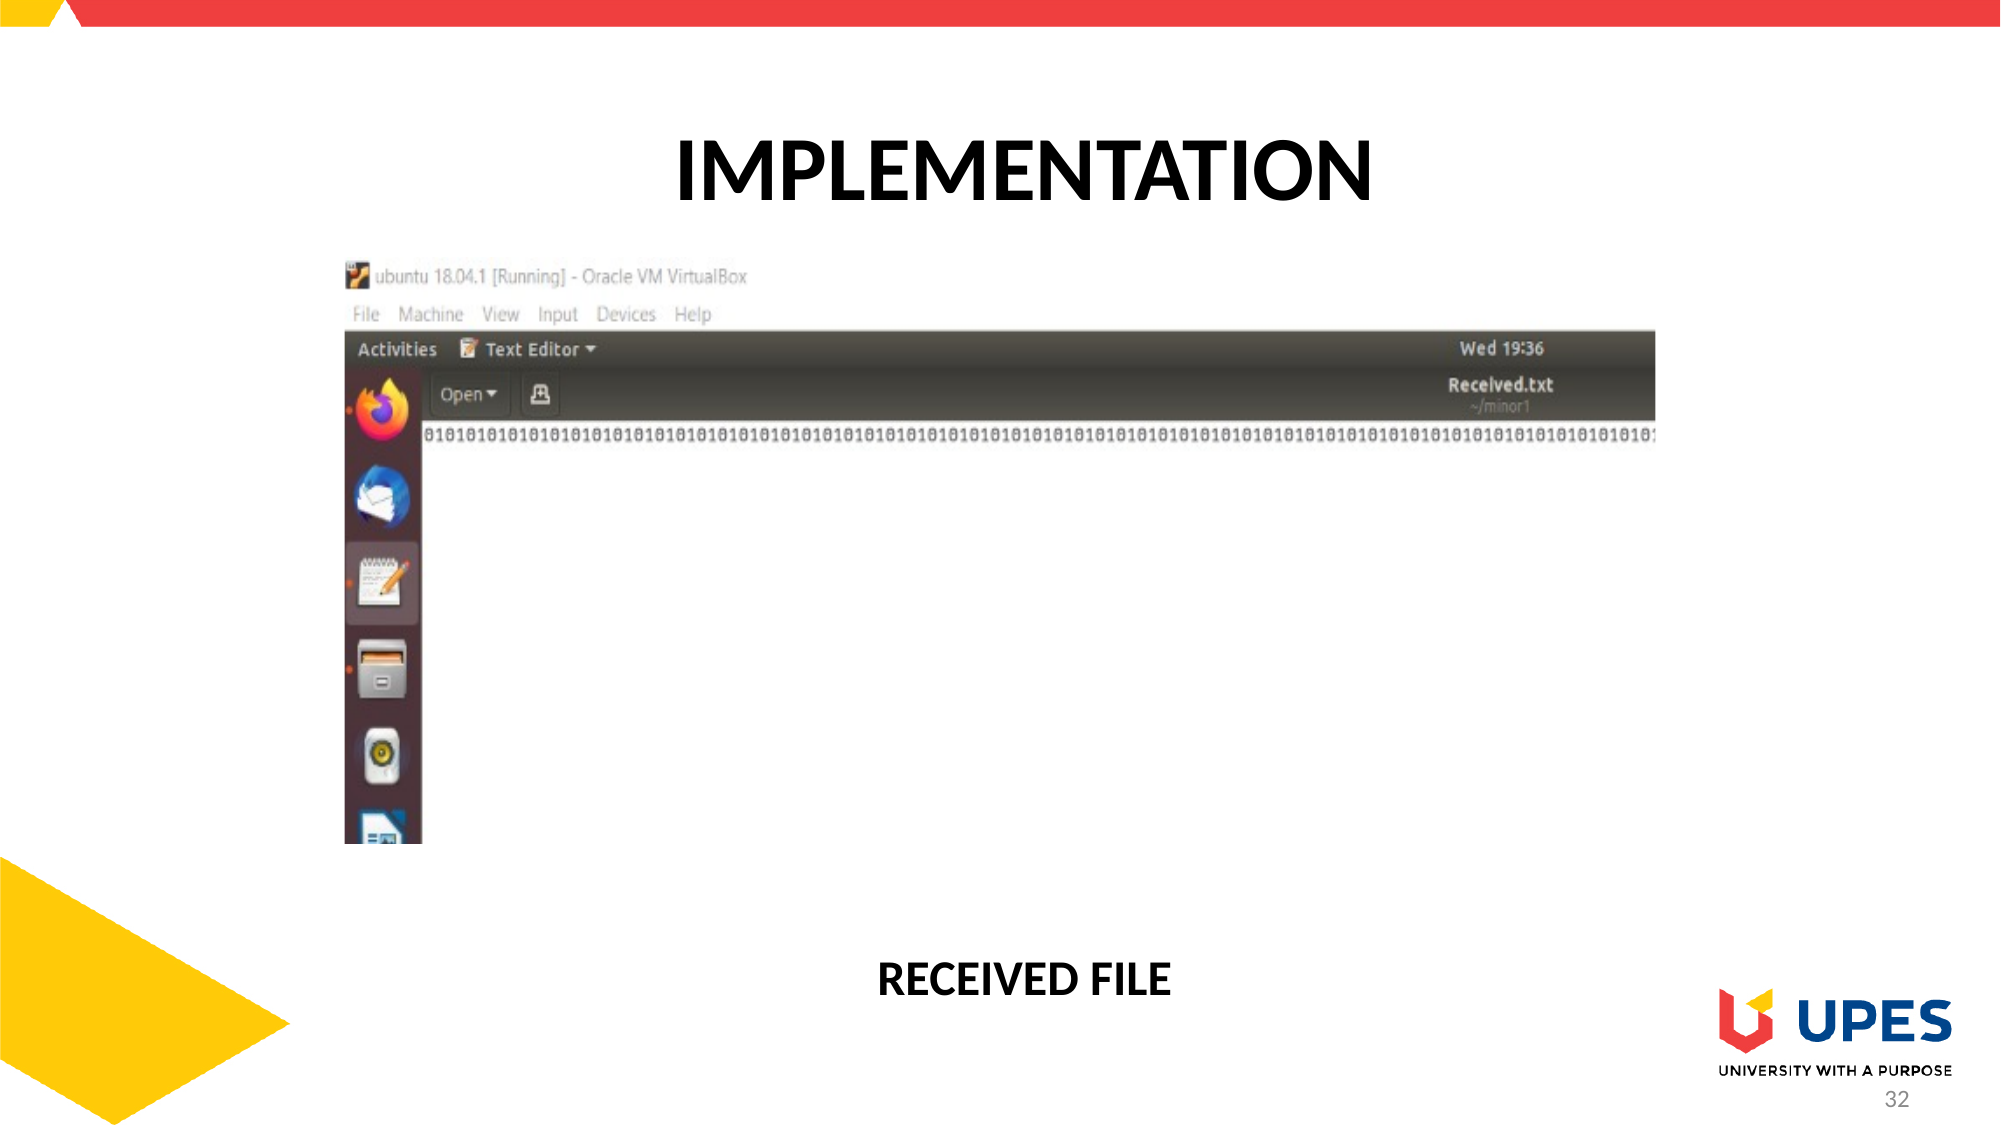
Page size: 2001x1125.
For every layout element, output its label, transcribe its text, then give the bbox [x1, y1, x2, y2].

text_box RECEIVED FILE [862, 938, 1188, 1014]
picture [0, 0, 2001, 1125]
title IMPLEMENTATION [125, 70, 1925, 258]
